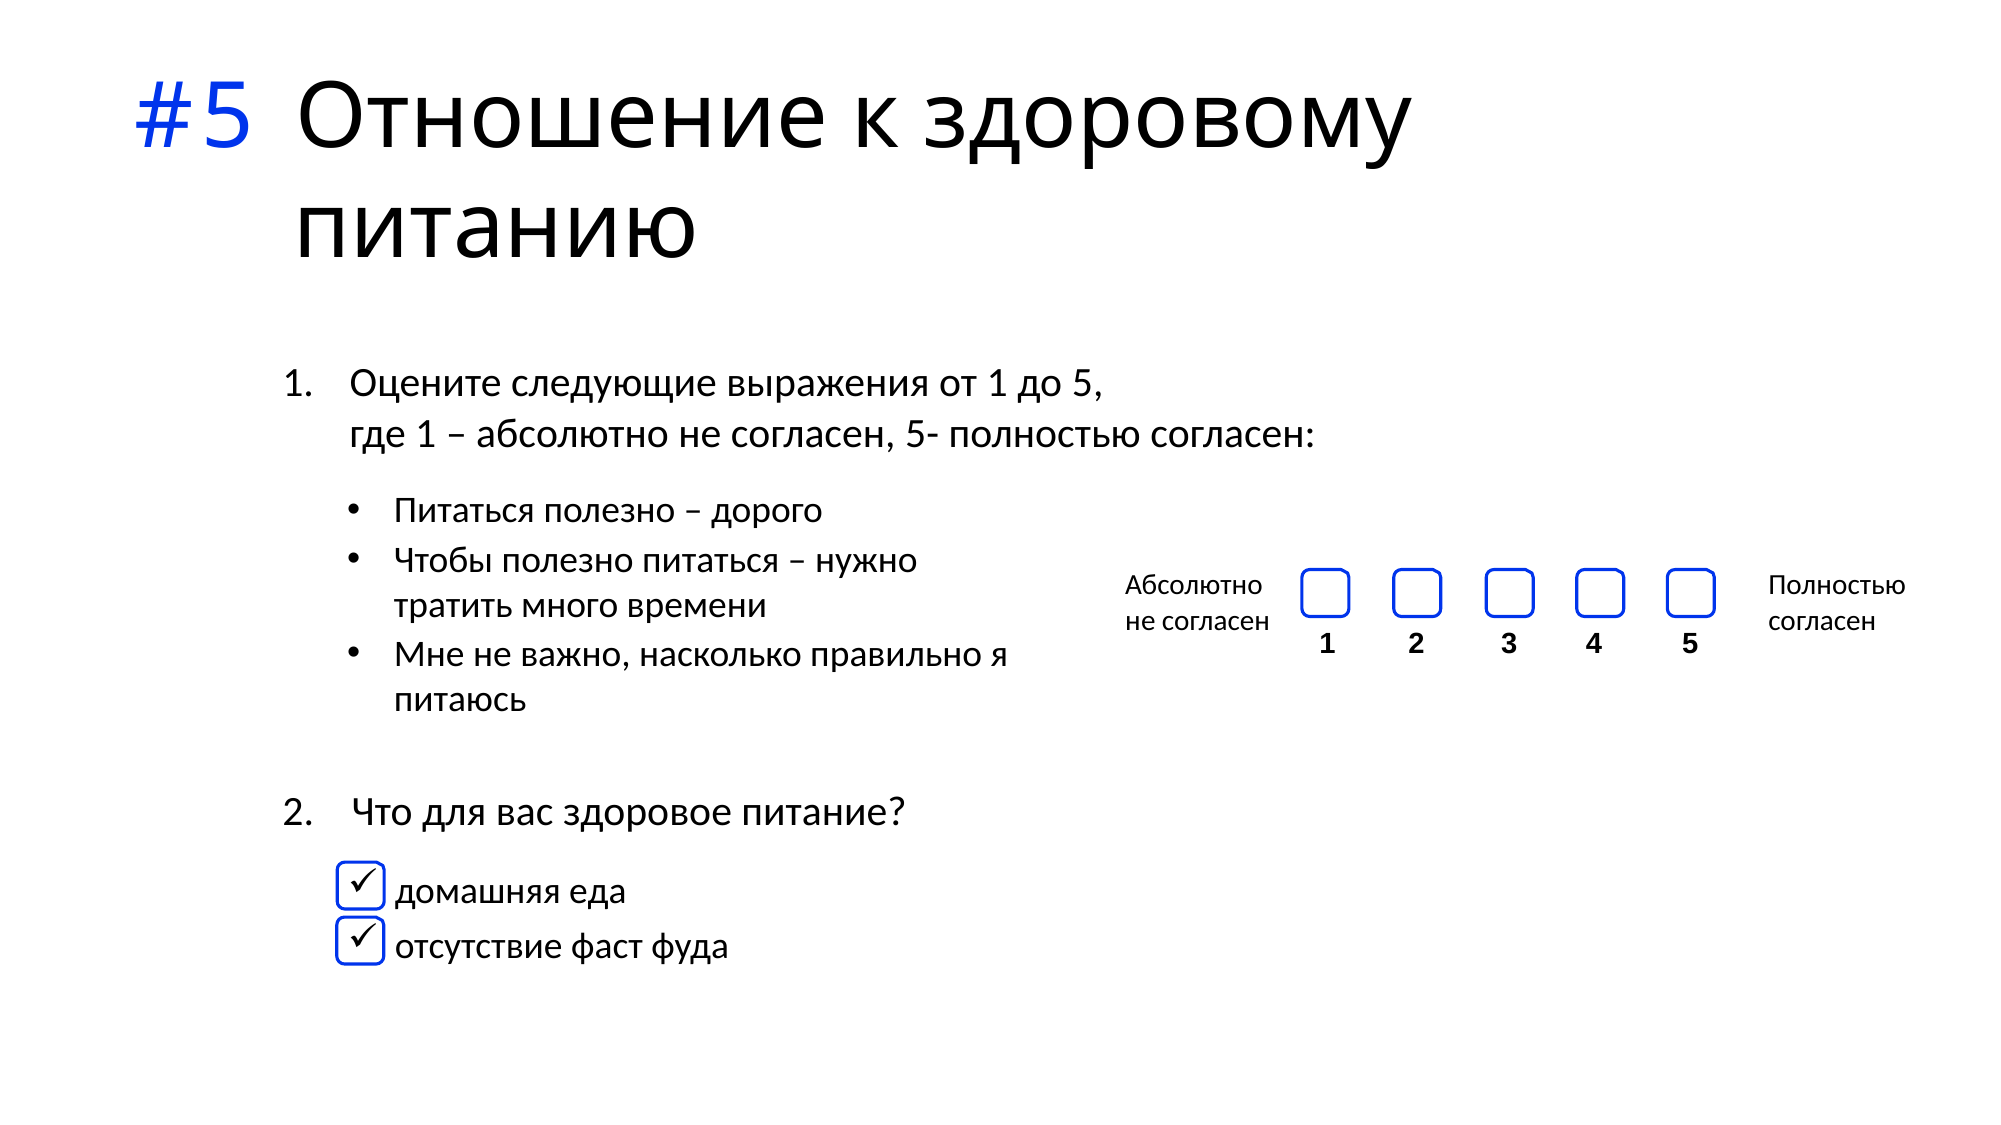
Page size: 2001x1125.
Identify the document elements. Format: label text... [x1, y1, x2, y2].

text_box Оцените следующие выражения от 1 до 5, где 1 – абсолютно не согласен, 5- полностью согласен: [280, 352, 1428, 456]
text_box Полностью согласен [1766, 563, 1917, 636]
text_box [1486, 569, 1534, 617]
text_box [336, 917, 384, 965]
text_box 2 [1406, 622, 1428, 660]
text_box 2. Что для вас здоровое питание? [280, 781, 1017, 834]
text_box [1576, 569, 1624, 617]
text_box 5 [1679, 622, 1702, 660]
text_box [1301, 569, 1349, 617]
text_box [1393, 569, 1441, 617]
text_box [1667, 569, 1715, 617]
text_box домашняя еда отсутствие фаст фуда [331, 858, 1332, 974]
text_box Абсолютно не согласен [1123, 563, 1274, 636]
text_box 3 [1498, 622, 1521, 660]
text_box Питаться полезно – дорого Чтобы полезно питаться – нужно тратить много времени Мне не важно, насколько правильно я питаюсь [345, 483, 1090, 719]
text_box [337, 862, 385, 910]
text_box 4 [1583, 622, 1609, 660]
text_box 1 [1317, 622, 1334, 660]
title #5 Отношение к здоровому питанию [132, 53, 1680, 276]
